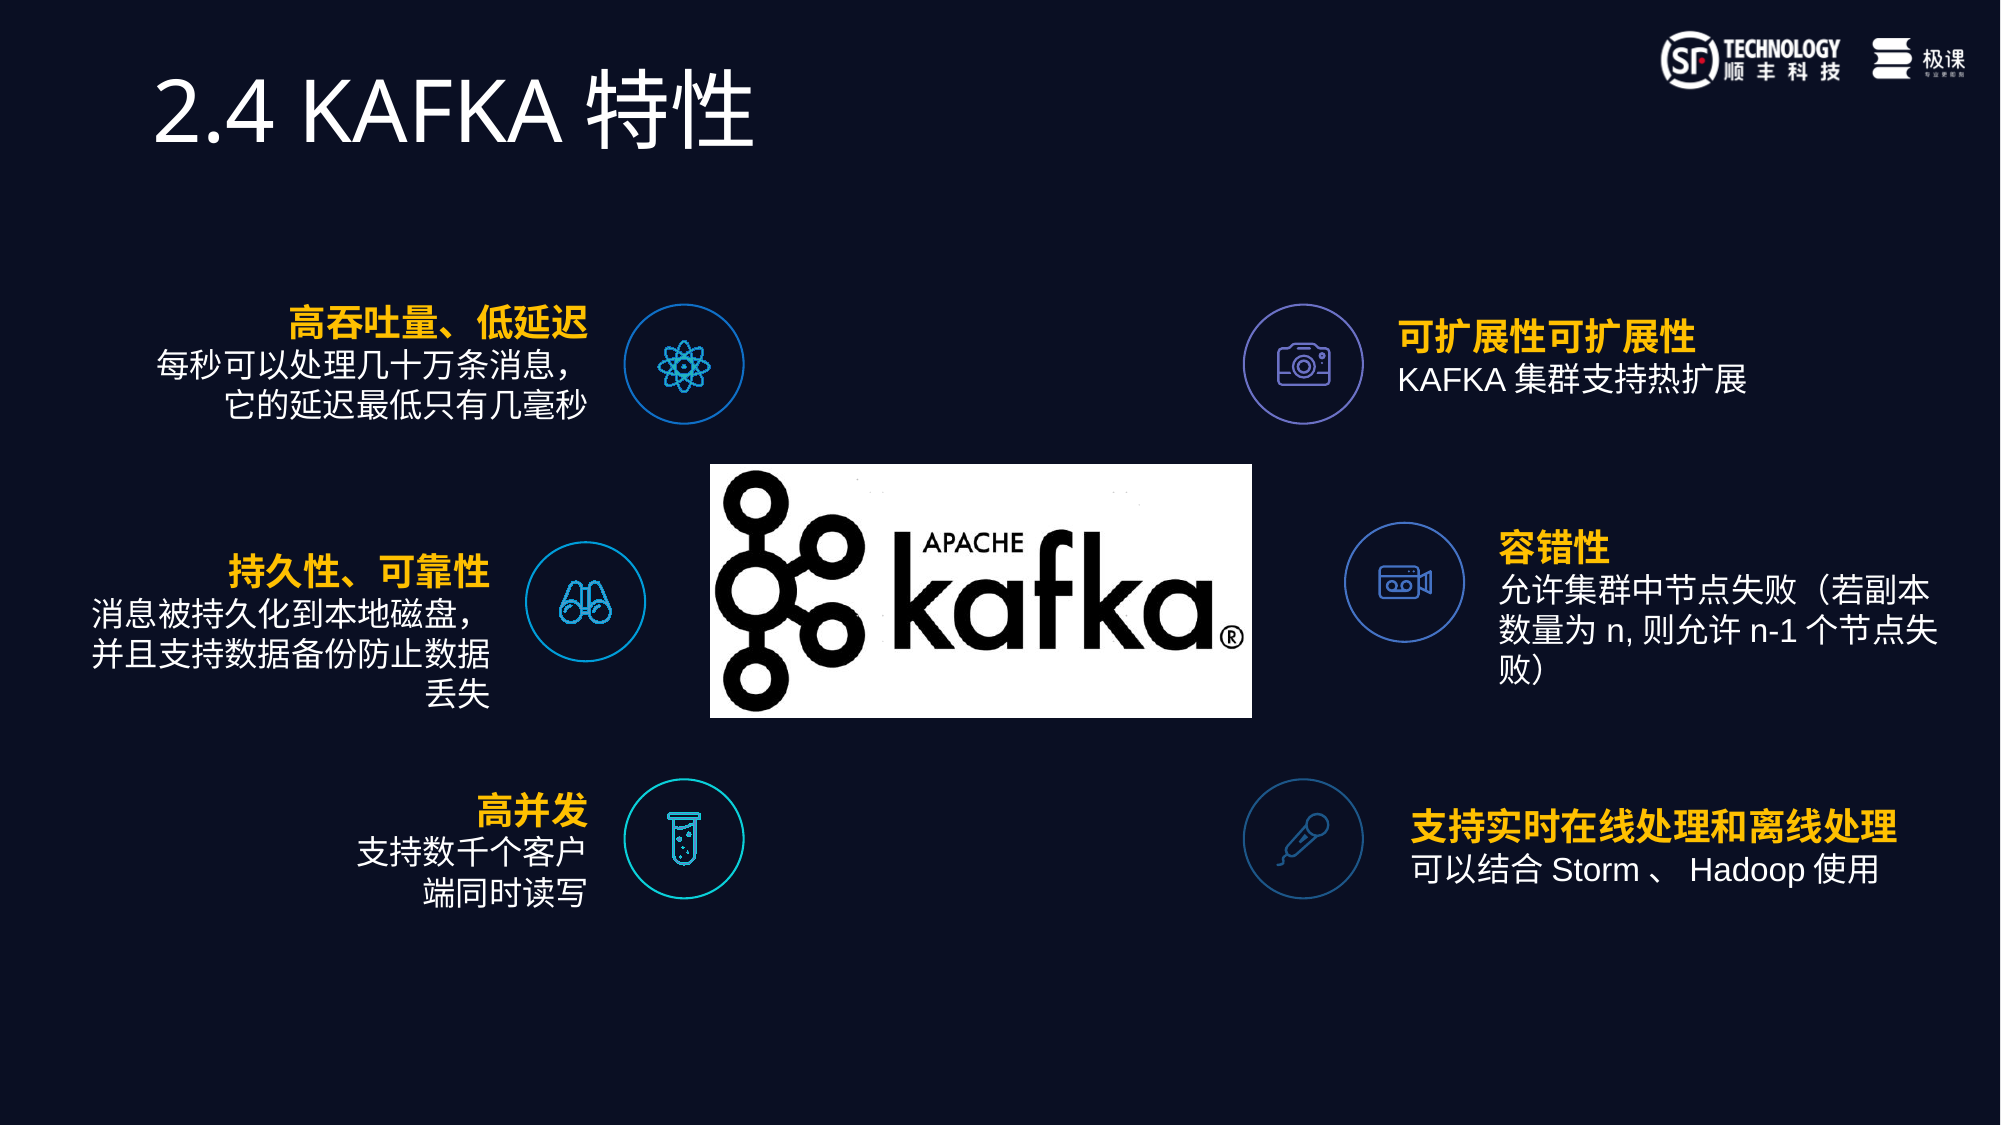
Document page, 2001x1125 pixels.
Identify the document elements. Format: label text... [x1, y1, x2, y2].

text_box [624, 779, 744, 899]
text_box [526, 542, 646, 662]
text_box 可扩展性可扩展性 KAFKA集群支持热扩展 [1382, 305, 1775, 406]
text_box [667, 812, 701, 866]
text_box [559, 580, 612, 624]
text_box [624, 304, 744, 424]
text_box [657, 340, 711, 393]
picture [0, 0, 2001, 1125]
text_box [1243, 779, 1363, 899]
text_box 容错性 允许集群中节点失败（若副本数量为n,则允许n-1个节点失败） [1483, 516, 1968, 697]
text_box [1243, 304, 1363, 424]
text_box 持久性、可靠性 消息被持久化到本地磁盘，并且支持数据备份防止数据丢失 [72, 540, 506, 720]
text_box 2.4 KAFKA特性 [137, 59, 1467, 170]
text_box 支持实时在线处理和离线处理 可以结合Storm、Hadoop使用 [1395, 795, 1919, 896]
text_box 高并发 支持数千个客户端同时读写 [312, 779, 604, 919]
text_box 高吞吐量、低延迟 每秒可以处理几十万条消息，它的延迟最低只有几毫秒 [137, 291, 604, 432]
text_box [1345, 522, 1465, 642]
